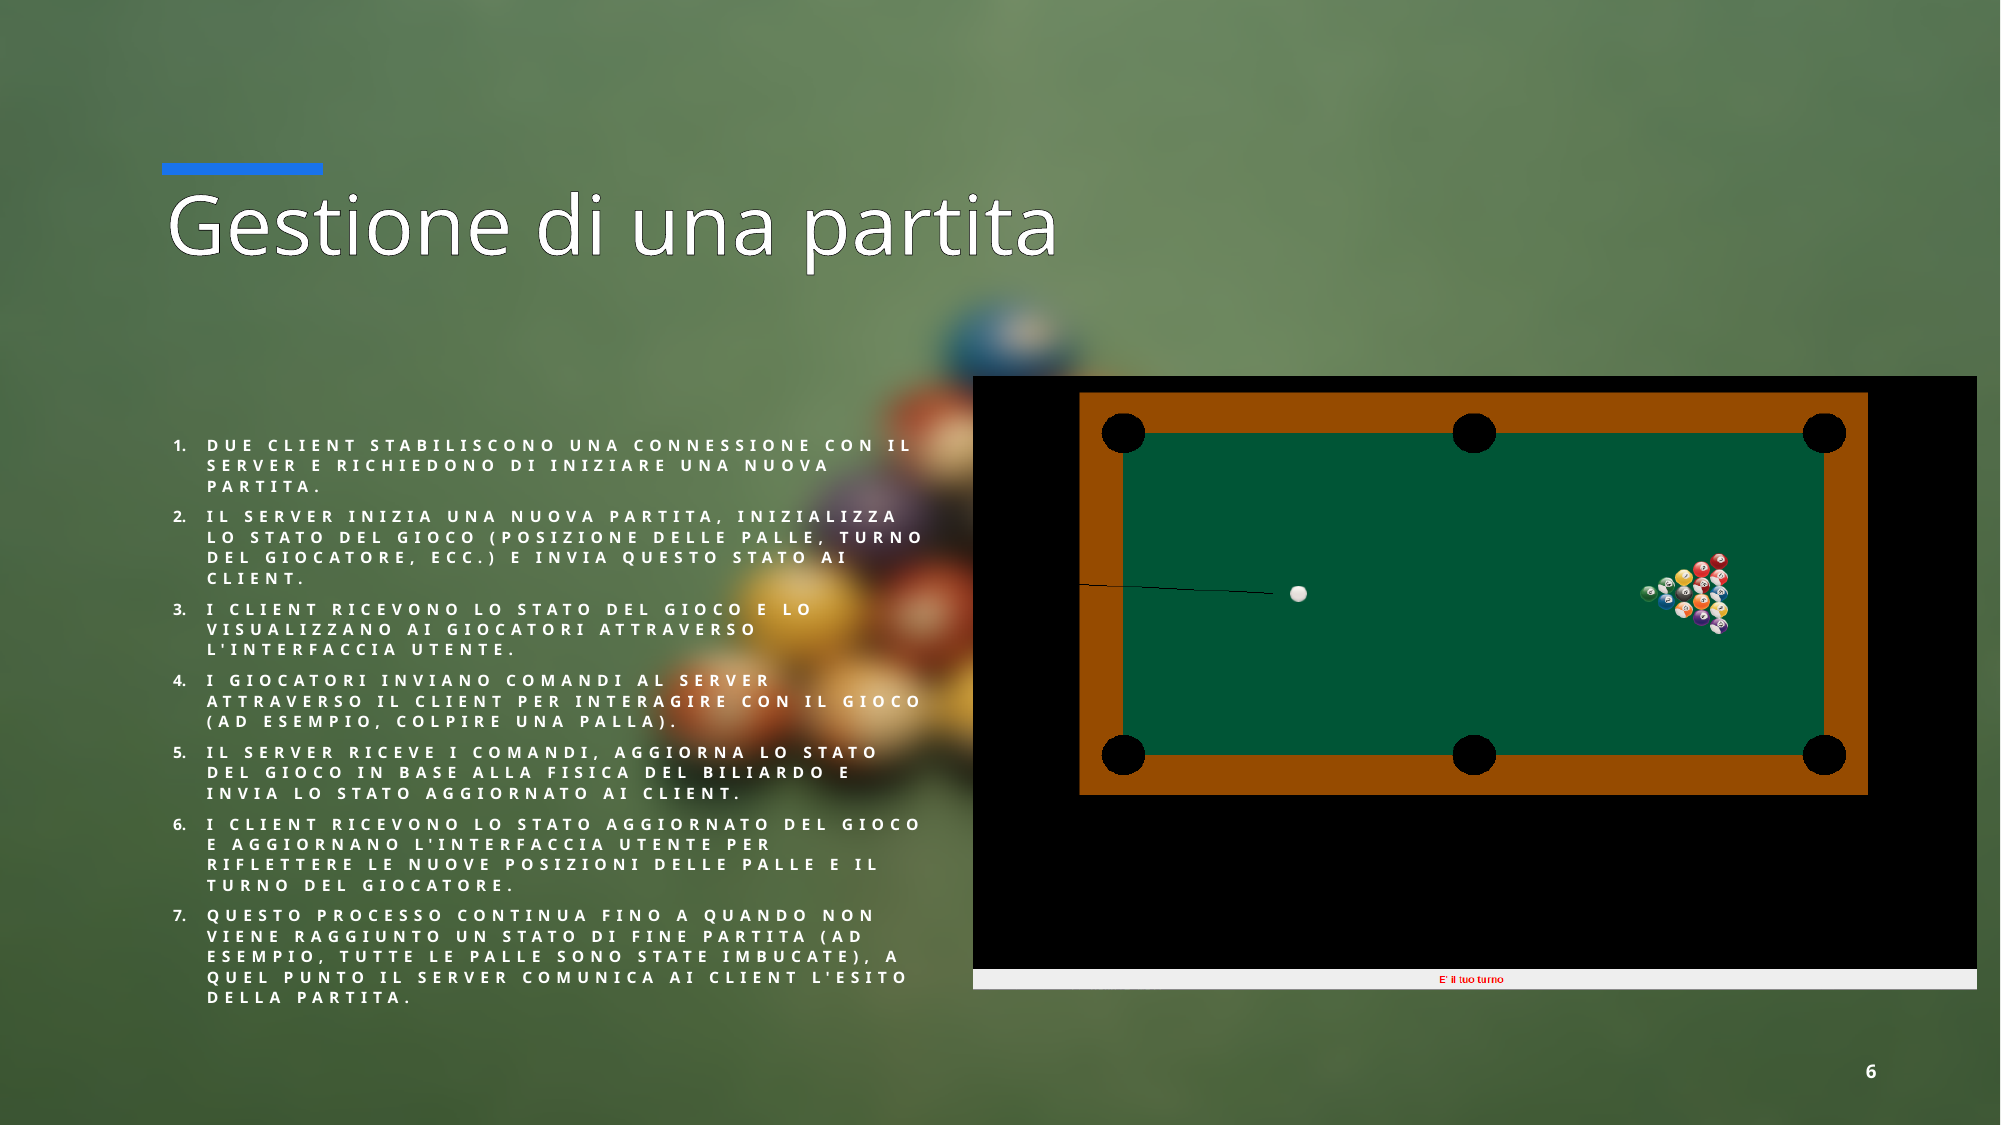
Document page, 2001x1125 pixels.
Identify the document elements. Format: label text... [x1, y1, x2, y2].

slide_number 6 [1772, 1042, 1892, 1103]
picture [0, 0, 2001, 1125]
